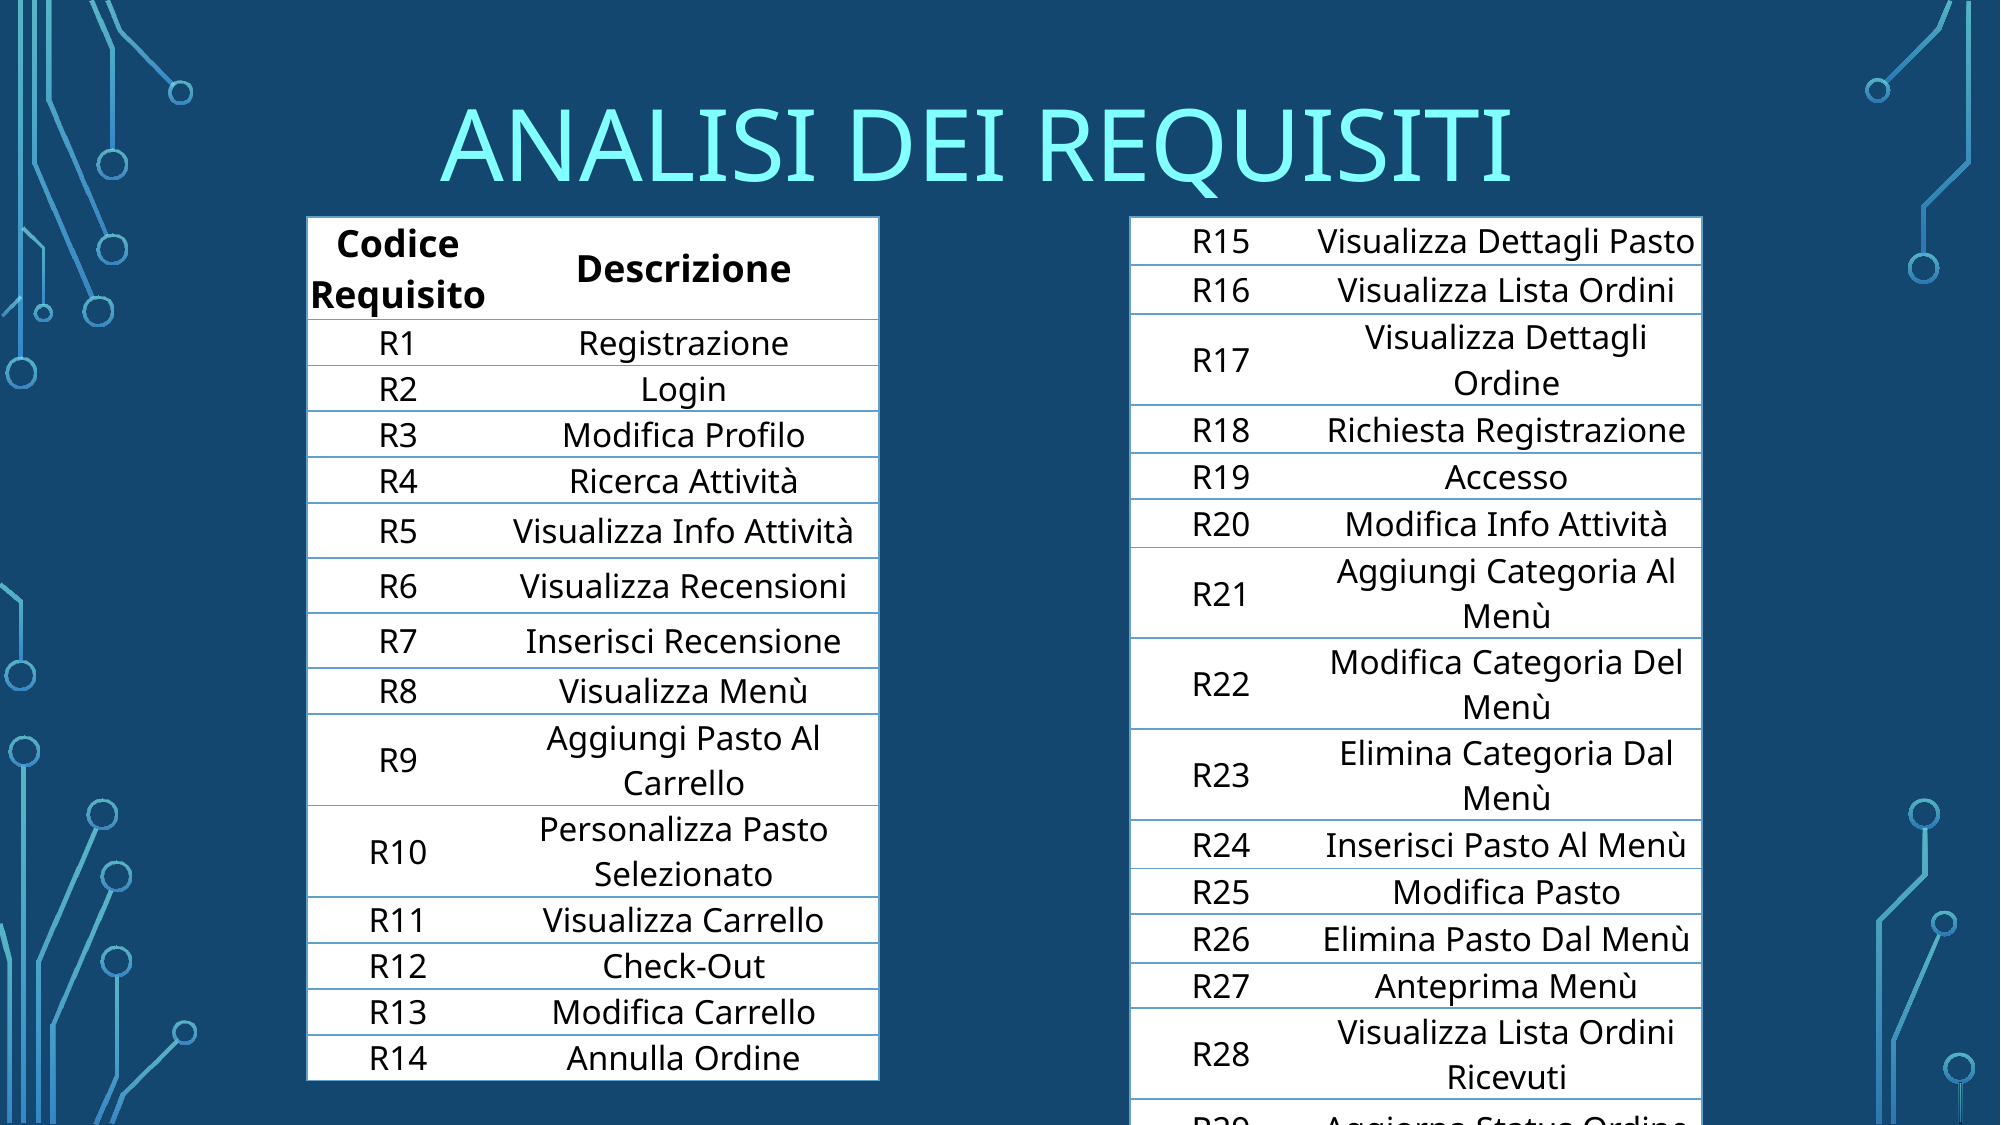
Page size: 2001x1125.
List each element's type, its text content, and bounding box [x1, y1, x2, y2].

table_header Descrizione [489, 218, 878, 319]
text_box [1863, 0, 1976, 1124]
table_cell R16 [1131, 266, 1312, 313]
table_cell Visualizza Dettagli Ordine [1312, 315, 1701, 404]
table_cell Visualizza Recensioni [489, 559, 878, 612]
table_cell Elimina Categoria Dal Menù [1312, 730, 1701, 819]
table_cell Visualizza Menù [489, 669, 878, 713]
table_cell Richiesta Registrazione [1312, 406, 1701, 452]
table_header R15 [1131, 218, 1312, 264]
table_cell R10 [308, 806, 489, 896]
table_cell Visualizza Lista Ordini [1312, 266, 1701, 313]
table_cell R6 [308, 559, 489, 612]
table_cell R9 [308, 715, 489, 805]
table_cell R17 [1131, 315, 1312, 404]
table_header Visualizza Dettagli Pasto [1312, 218, 1701, 264]
table_cell Modifica Profilo [489, 412, 878, 456]
table_cell Aggiungi Categoria Al Menù [1312, 548, 1701, 637]
table_cell Visualizza Lista Ordini Ricevuti [1312, 1009, 1701, 1098]
table_cell Aggiungi Pasto Al Carrello [489, 715, 878, 805]
table_cell Modifica Categoria Del Menù [1312, 639, 1701, 728]
title ANALISI DEI REQUISITI [310, 28, 1645, 271]
table_cell R29 [1131, 1100, 1312, 1125]
table_cell Personalizza Pasto Selezionato [489, 806, 878, 896]
table_cell R23 [1131, 730, 1312, 819]
table_cell Annulla Ordine [489, 1036, 878, 1080]
table_cell Login [489, 366, 878, 410]
table_cell Visualizza Info Attività [489, 504, 878, 557]
table_cell Ricerca Attività [489, 458, 878, 502]
table_cell R18 [1131, 406, 1312, 452]
table_cell R21 [1131, 548, 1312, 637]
table_cell R5 [308, 504, 489, 557]
table_cell R25 [1131, 869, 1312, 913]
table_header Codice Requisito [308, 218, 489, 319]
table_cell R24 [1131, 821, 1312, 868]
table_cell Check-Out [489, 944, 878, 988]
table_cell R28 [1131, 1009, 1312, 1098]
table_cell Modifica Pasto [1312, 869, 1701, 913]
table_cell Elimina Pasto Dal Menù [1312, 915, 1701, 962]
table_cell Modifica Info Attività [1312, 500, 1701, 547]
table_cell Modifica Carrello [489, 990, 878, 1034]
table_cell Inserisci Pasto Al Menù [1312, 821, 1701, 868]
table_cell R7 [308, 614, 489, 667]
table_cell R13 [308, 990, 489, 1034]
table_cell Aggiorna Status Ordine [1312, 1100, 1701, 1125]
table_cell R8 [308, 669, 489, 713]
table_cell Visualizza Carrello [489, 898, 878, 942]
table_cell Accesso [1312, 454, 1701, 498]
table_cell R20 [1131, 500, 1312, 547]
table_cell R4 [308, 458, 489, 502]
table_cell R1 [308, 320, 489, 365]
table_cell Inserisci Recensione [489, 614, 878, 667]
table_cell R12 [308, 944, 489, 988]
table_cell R26 [1131, 915, 1312, 962]
table_cell Registrazione [489, 320, 878, 365]
table_cell R27 [1131, 964, 1312, 1007]
table_cell R14 [308, 1036, 489, 1080]
table_cell R11 [308, 898, 489, 942]
table_cell Anteprima Menù [1312, 964, 1701, 1007]
table_cell R3 [308, 412, 489, 456]
table_cell R22 [1131, 639, 1312, 728]
table_cell R19 [1131, 454, 1312, 498]
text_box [0, 0, 199, 1125]
text_box [199, 0, 2000, 1125]
table_cell R2 [308, 366, 489, 410]
